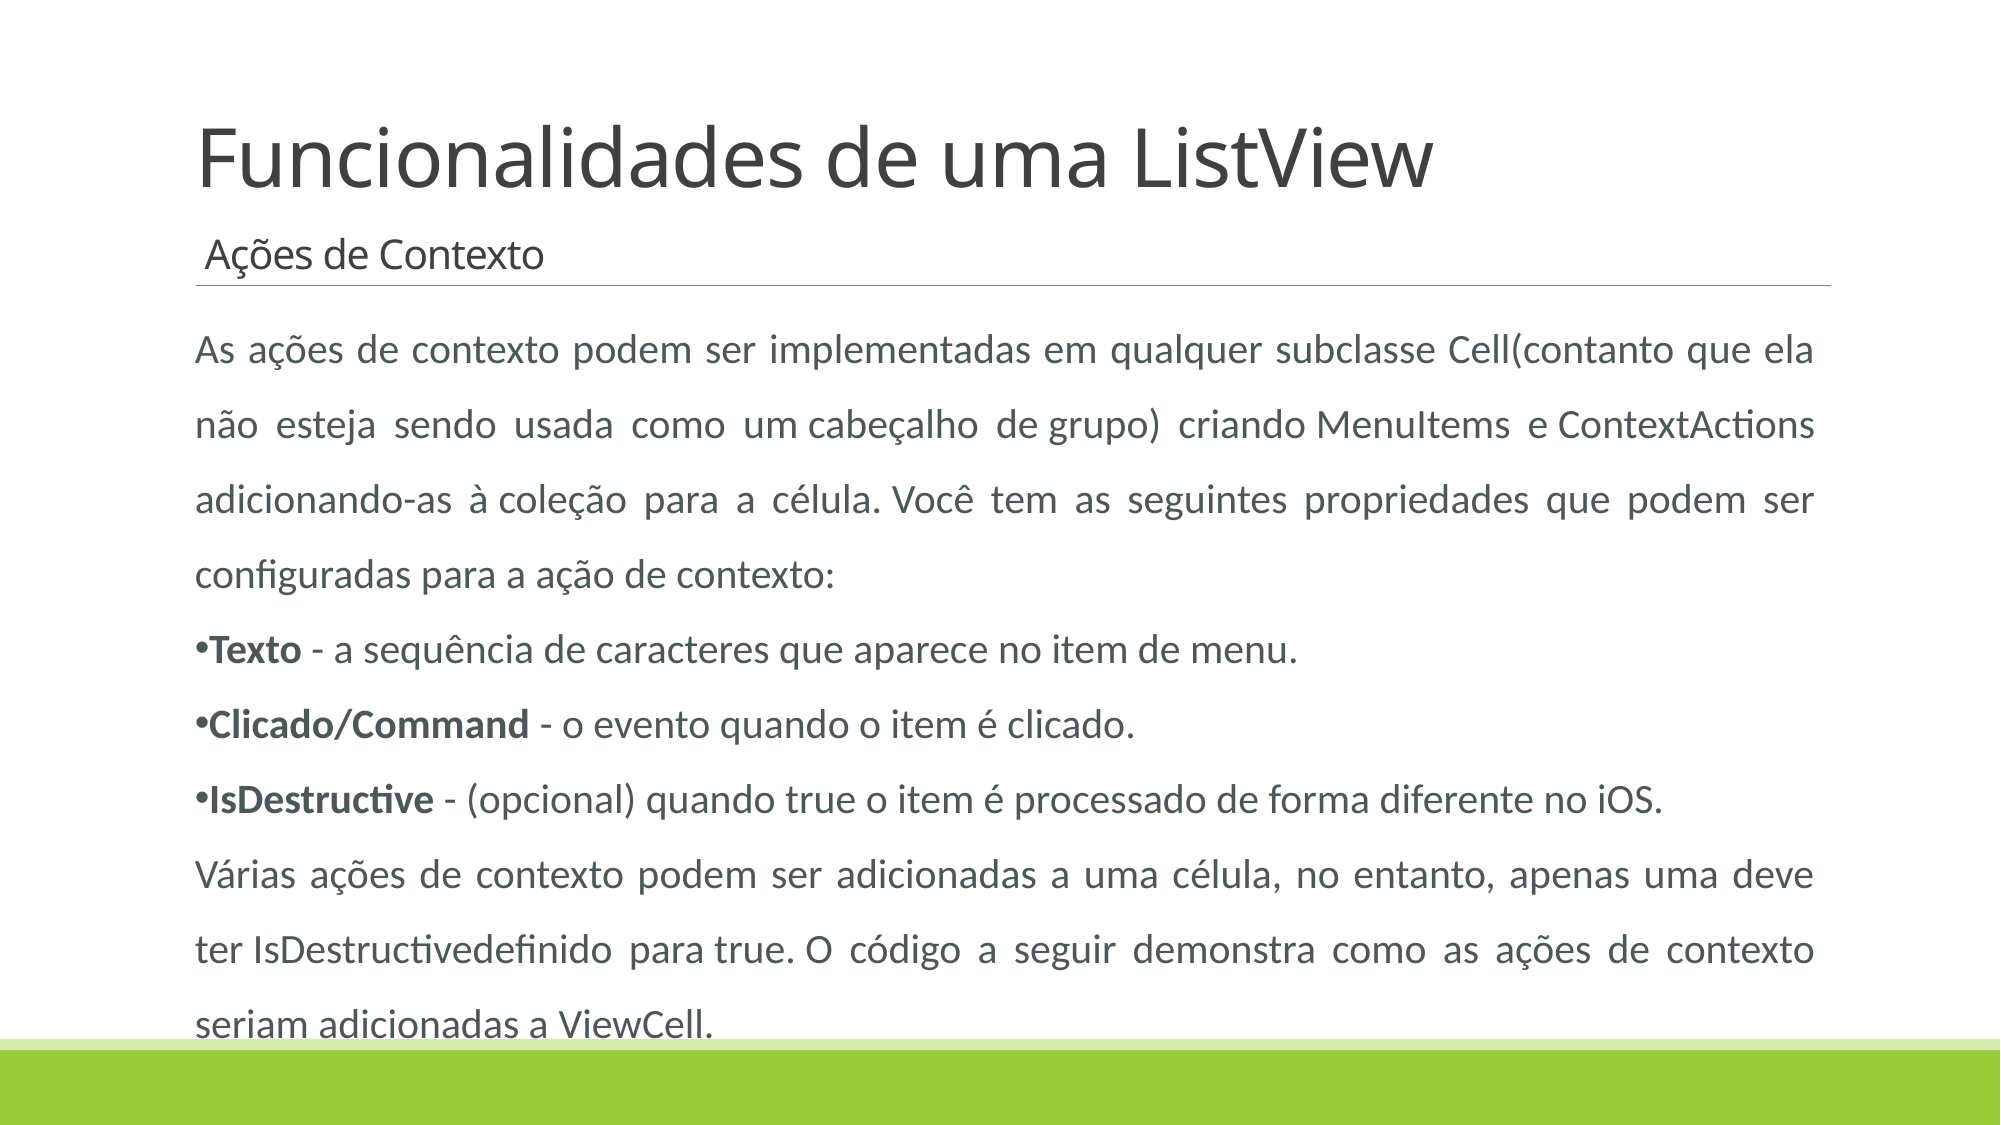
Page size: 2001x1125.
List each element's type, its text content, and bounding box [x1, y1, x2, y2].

text_box As ações de contexto podem ser implementadas em qualquer subclasse Cell(contanto que ela não esteja sendo usada como um cabeçalho de grupo) criando MenuItems e ContextActions adicionando-as à coleção para a célula. Você tem as seguintes propriedades que podem ser configuradas para a ação de contexto: Texto - a sequência de caracteres que aparece no item de menu. Clicado/Command - o evento quando o item é clicado. IsDestructive - (opcional) quando true o item é processado de forma diferente no iOS. Várias ações de contexto podem ser adicionadas a uma célula, no entanto, apenas uma deve ter IsDestructivedefinido para true. O código a seguir demonstra como as ações de contexto seriam adicionadas a ViewCell. [179, 289, 1830, 1125]
title Funcionalidades de uma ListView Ações de Contexto [180, 47, 1830, 285]
